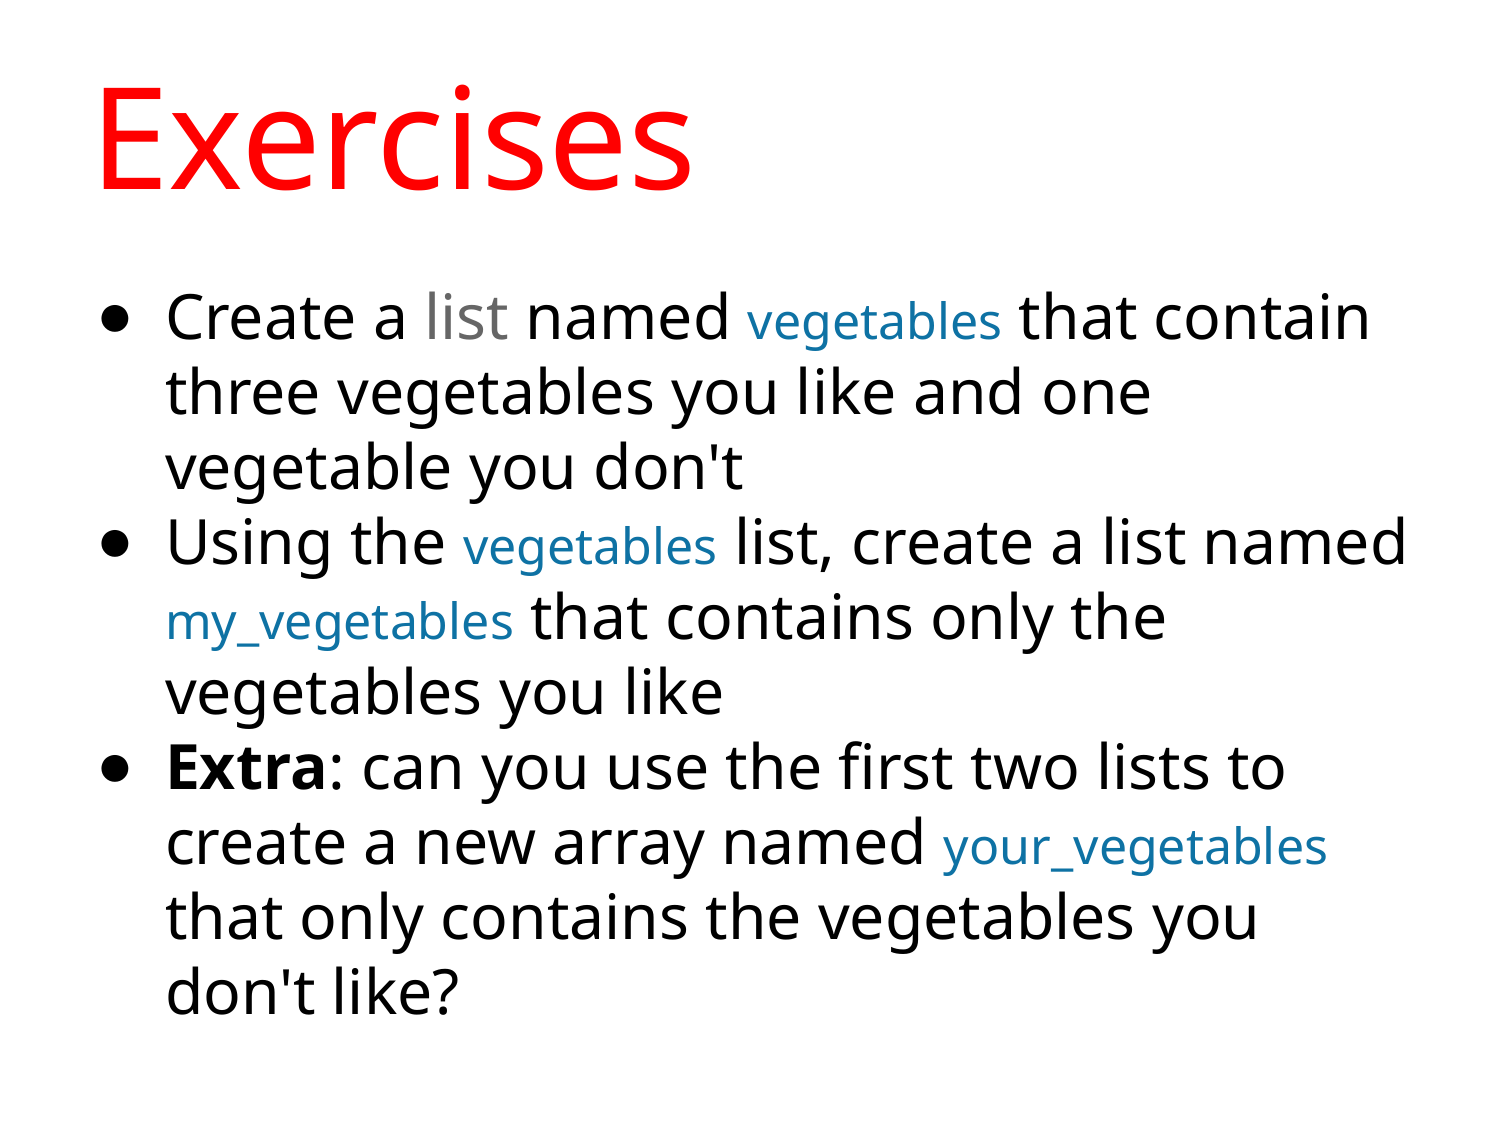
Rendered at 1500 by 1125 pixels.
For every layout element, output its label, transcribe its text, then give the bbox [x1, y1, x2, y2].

title Exercises [75, 45, 1425, 233]
list Create a list named vegetables that contain three vegetables you like and one vegetable you don't Using the vegetables list, create a list named my_vegetables that contains only the vegetables you like Extra: can you use the first two lists to create a new array named your_vegetables that only contains the vegetables you don't like? [75, 262, 1425, 1078]
